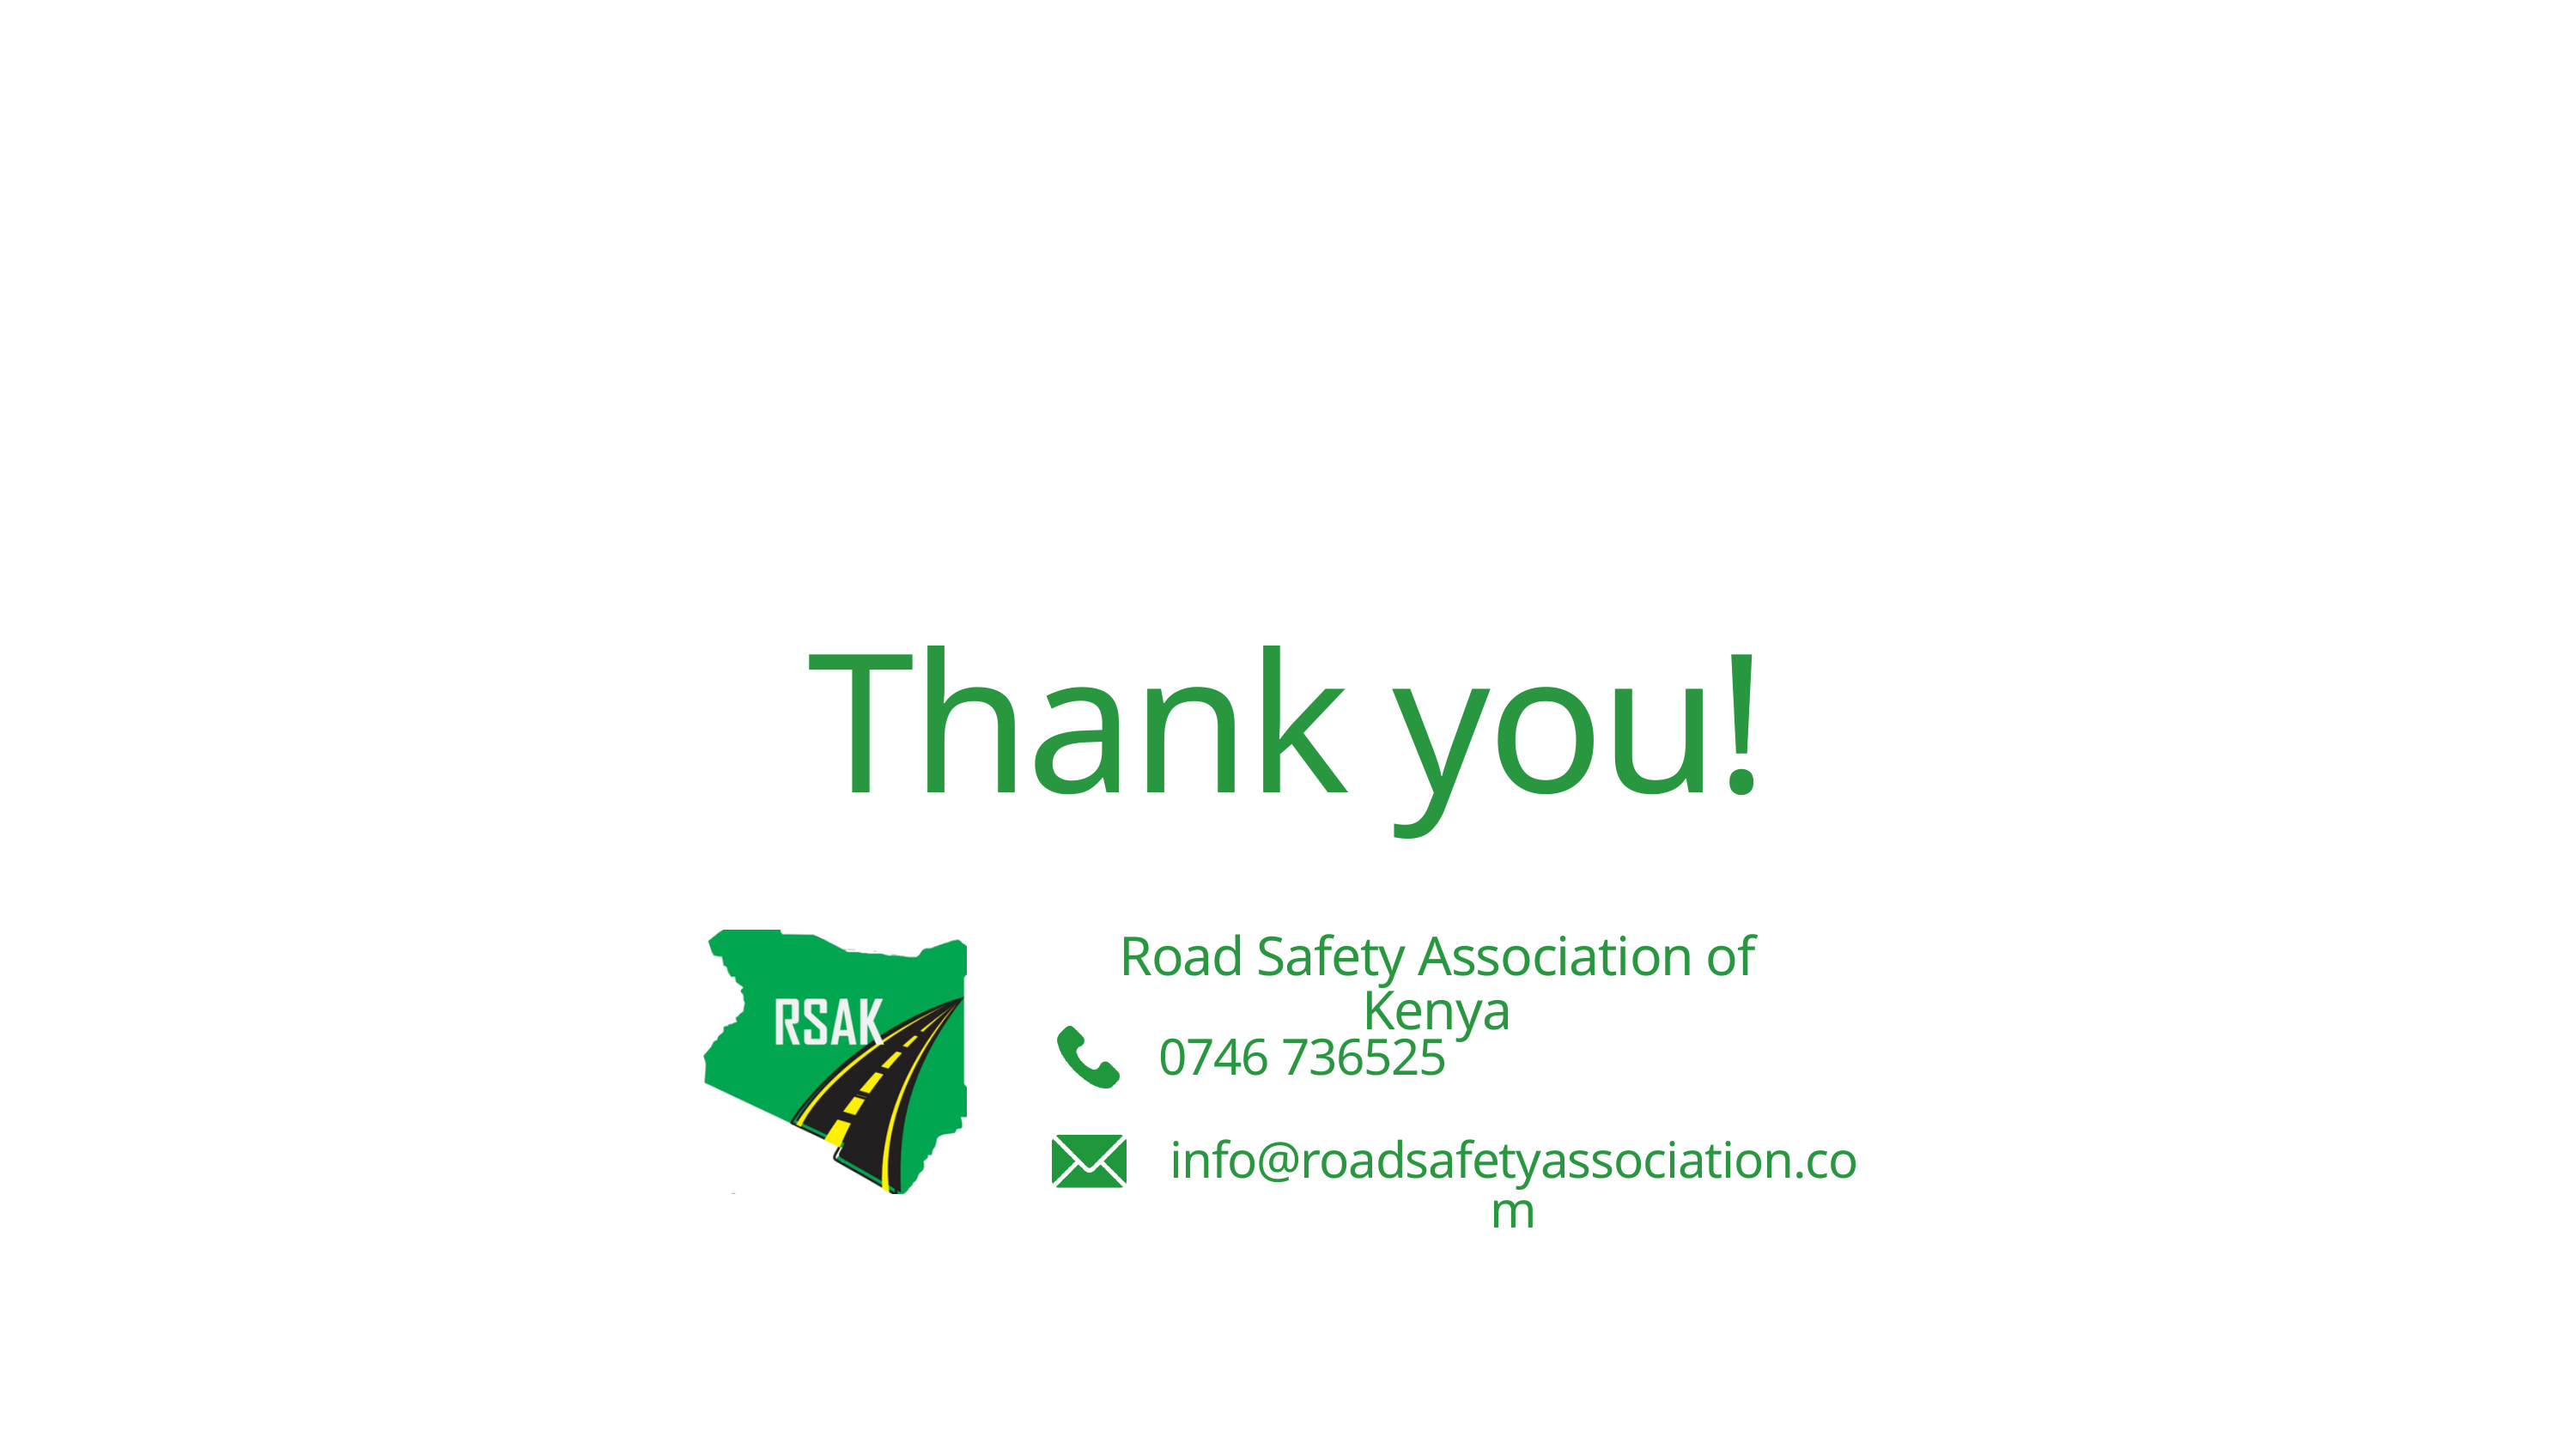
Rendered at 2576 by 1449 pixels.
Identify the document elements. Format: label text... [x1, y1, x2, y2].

picture [1057, 1026, 1120, 1088]
text_box Road Safety Association of Kenya [1047, 932, 1828, 1040]
text_box Thank you! [793, 638, 1783, 832]
text_box 0746 736525 [1136, 1034, 1471, 1086]
picture [702, 930, 967, 1195]
text_box info@roadsafetyassociation.com [1153, 1137, 1874, 1239]
picture [1052, 1124, 1127, 1198]
